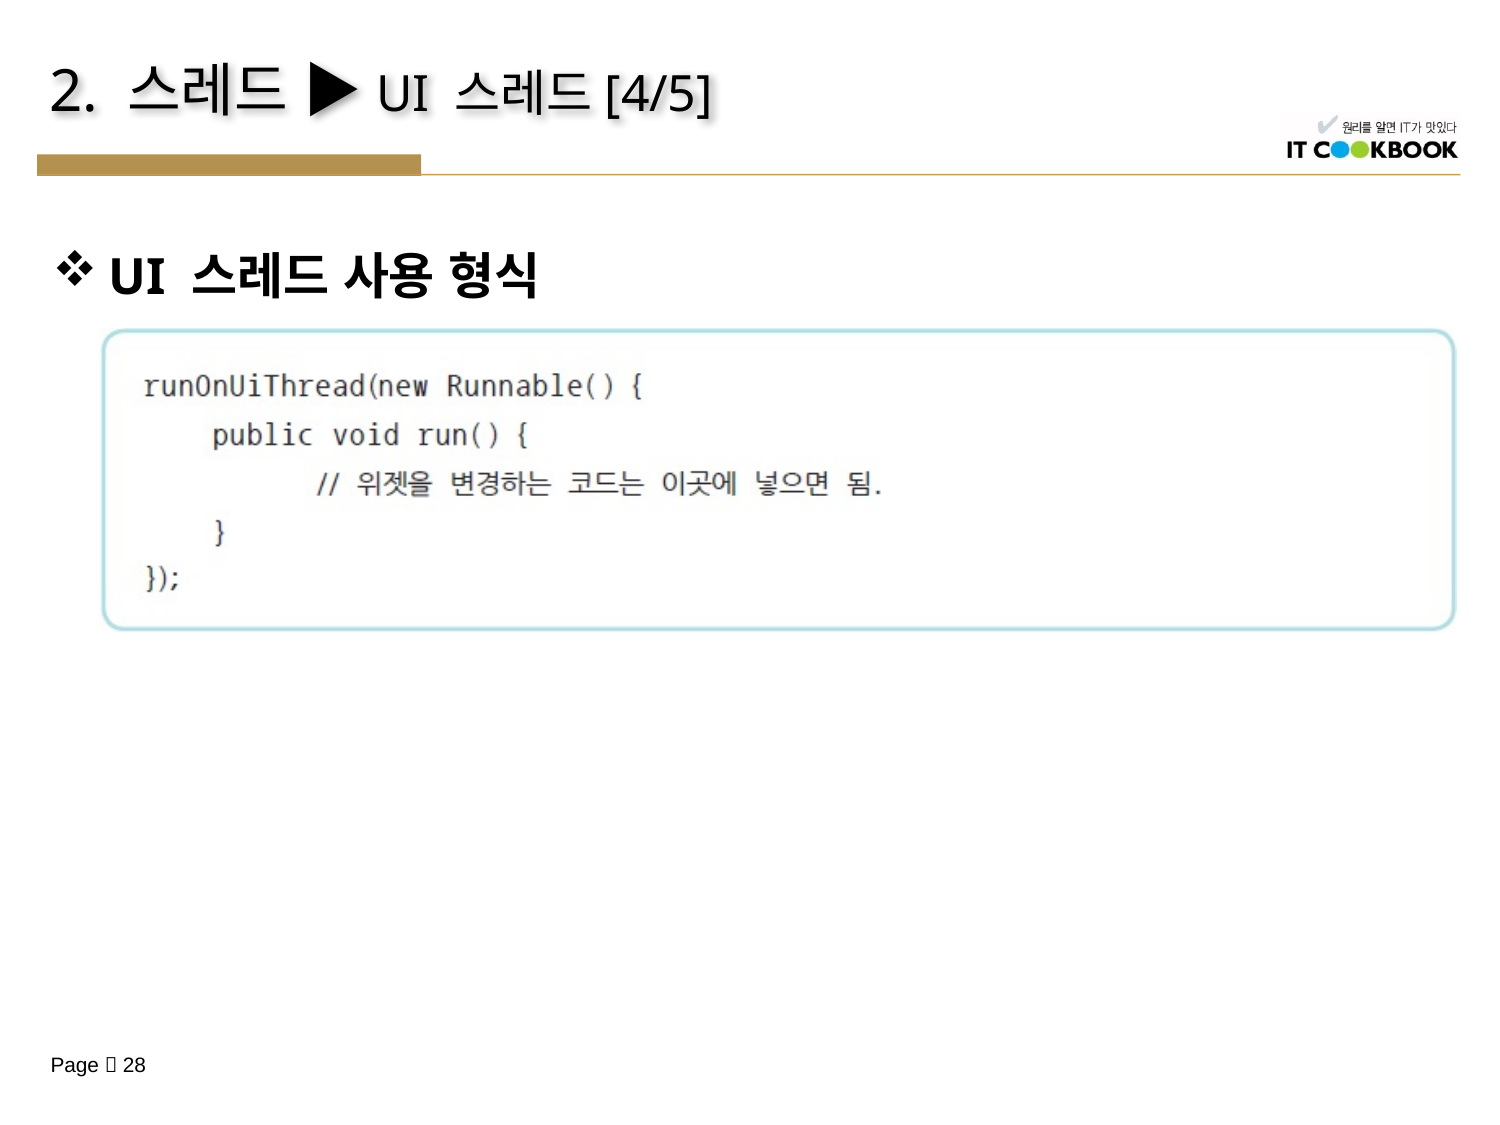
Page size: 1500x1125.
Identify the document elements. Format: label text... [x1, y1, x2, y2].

title 2. 스레드 ▶UI 스레드[4/5] [48, 53, 1500, 161]
list UI 스레드 사용 형식 [8, 243, 1480, 1031]
picture [99, 328, 1458, 634]
